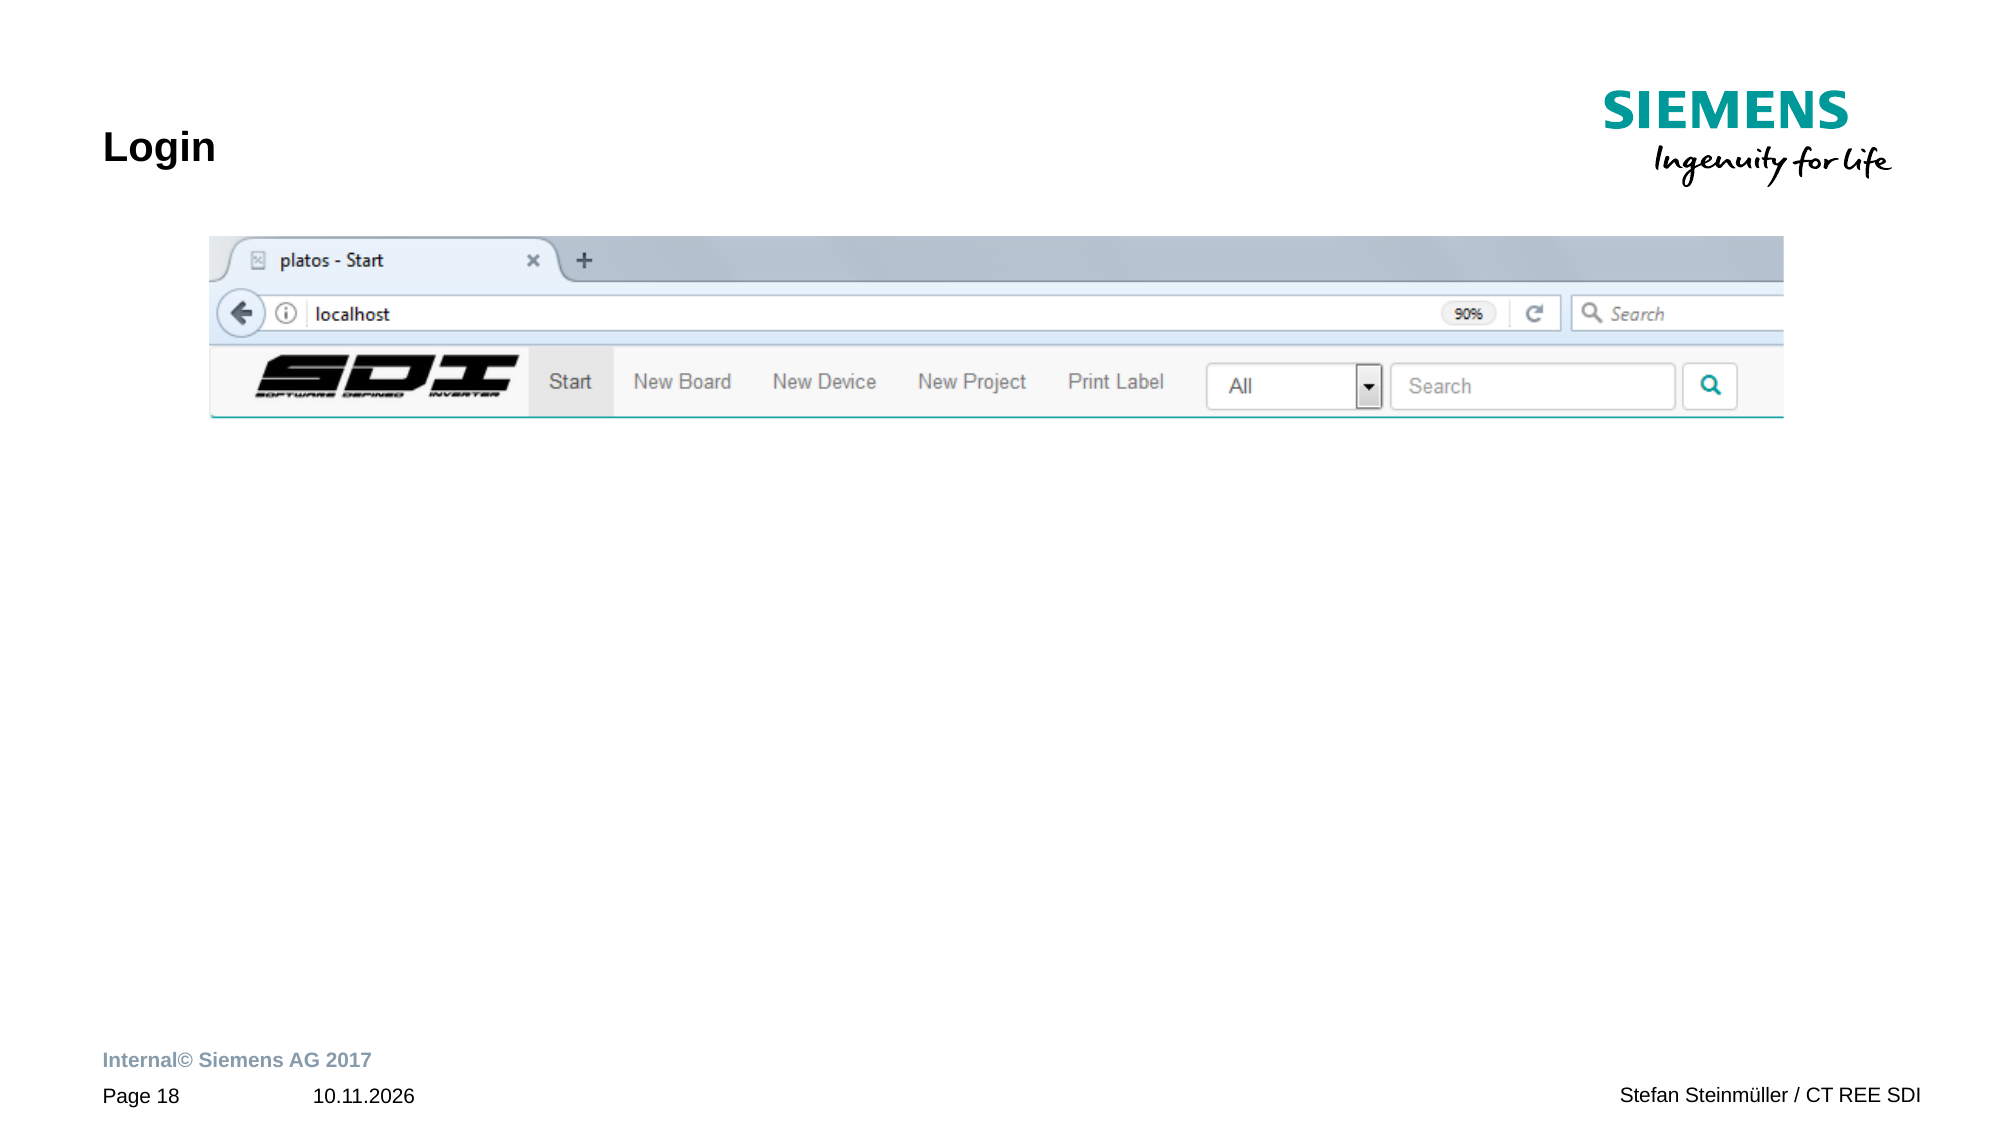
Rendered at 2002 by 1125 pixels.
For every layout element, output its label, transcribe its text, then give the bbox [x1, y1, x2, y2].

picture [0, 231, 2001, 1012]
slide_number Page 18 [0, 1082, 290, 1125]
footer Stefan Steinmüller / CT REE SDI [621, 1082, 2001, 1125]
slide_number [290, 1082, 621, 1125]
title Login [102, 68, 1450, 209]
